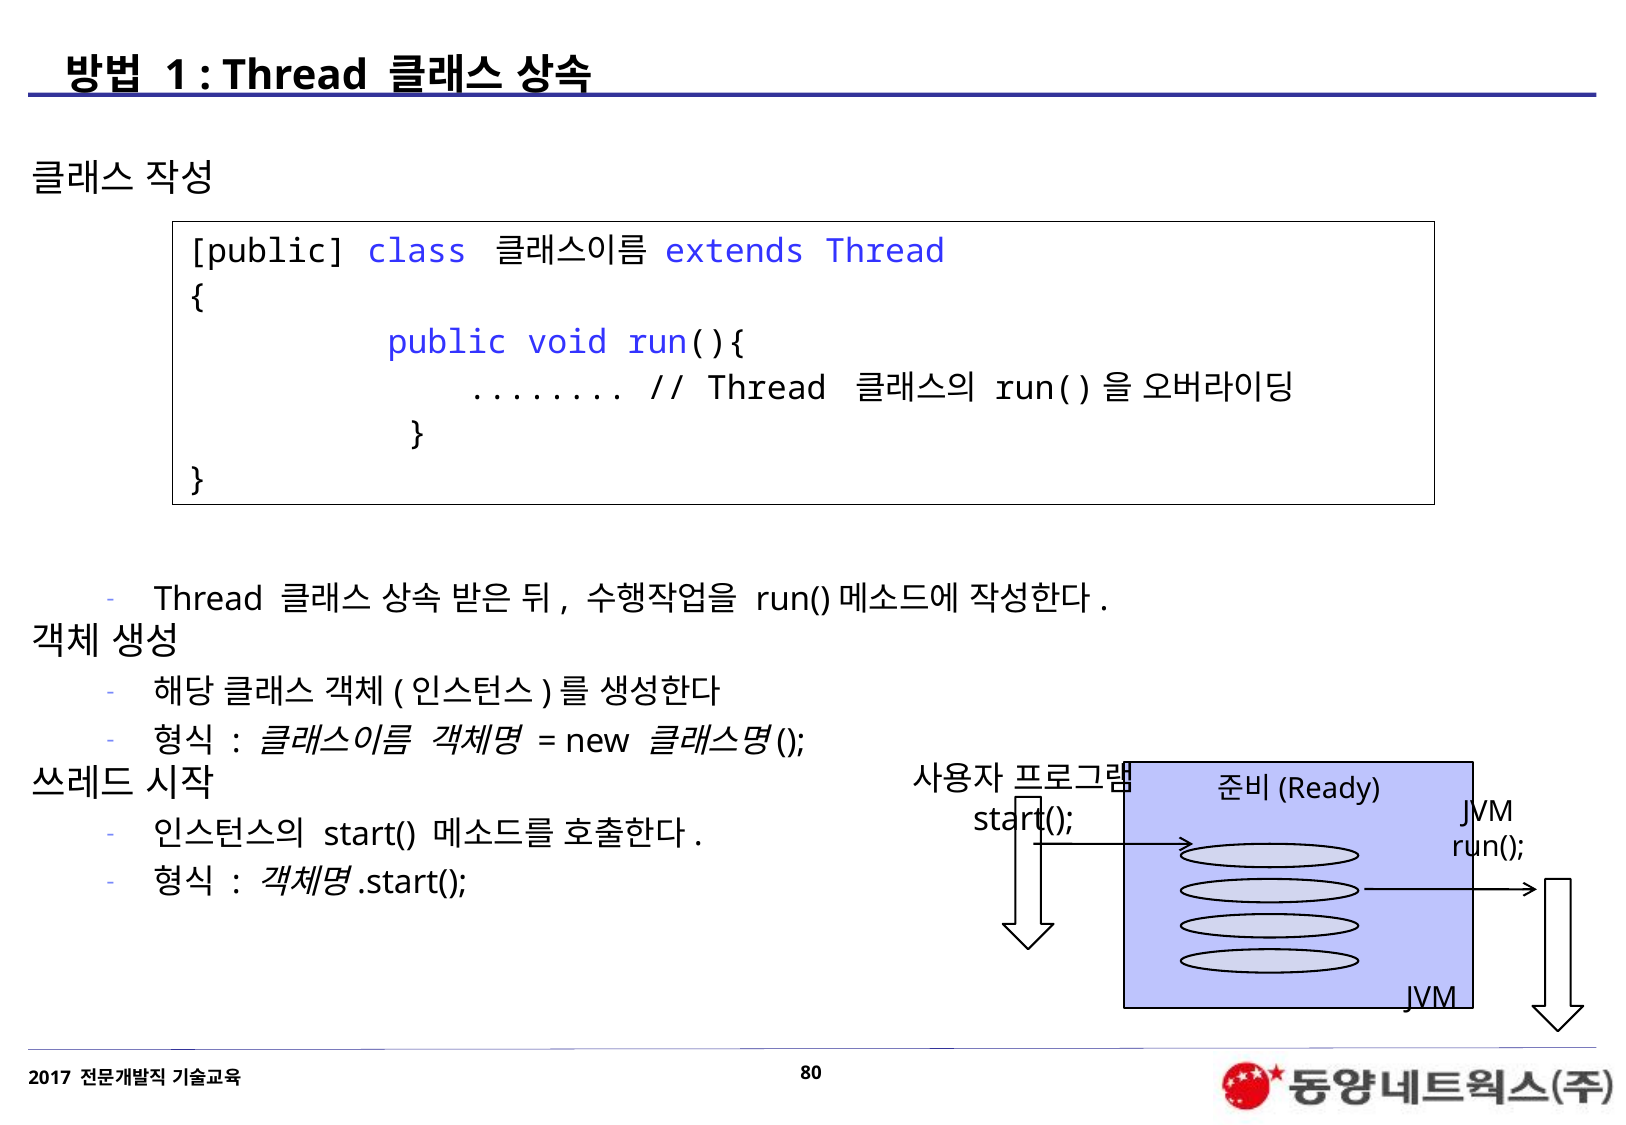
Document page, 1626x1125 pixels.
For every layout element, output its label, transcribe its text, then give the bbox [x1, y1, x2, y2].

text_box [public] class 클래스이름 extends Thread { public void run(){ ........ // Thread 클래스의 run()을 오버라이딩 } } [172, 221, 1435, 505]
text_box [885, 749, 1584, 1032]
list 클래스 작성 Thread 클래스 상속 받은 뒤, 수행작업을 run()메소드에 작성한다. 객체 생성 해당 클래스 객체(인스턴스)를 생성한다 형식 : 클래스이름 객체명 = new 클래스명(); 쓰레드 시작 인스턴스의 start() 메소드를 호출한다. 형식 : 객체명.start(); [21, 149, 1606, 919]
picture [1213, 1051, 1625, 1125]
title 방법 1 : Thread 클래스 상속 [50, 39, 907, 106]
